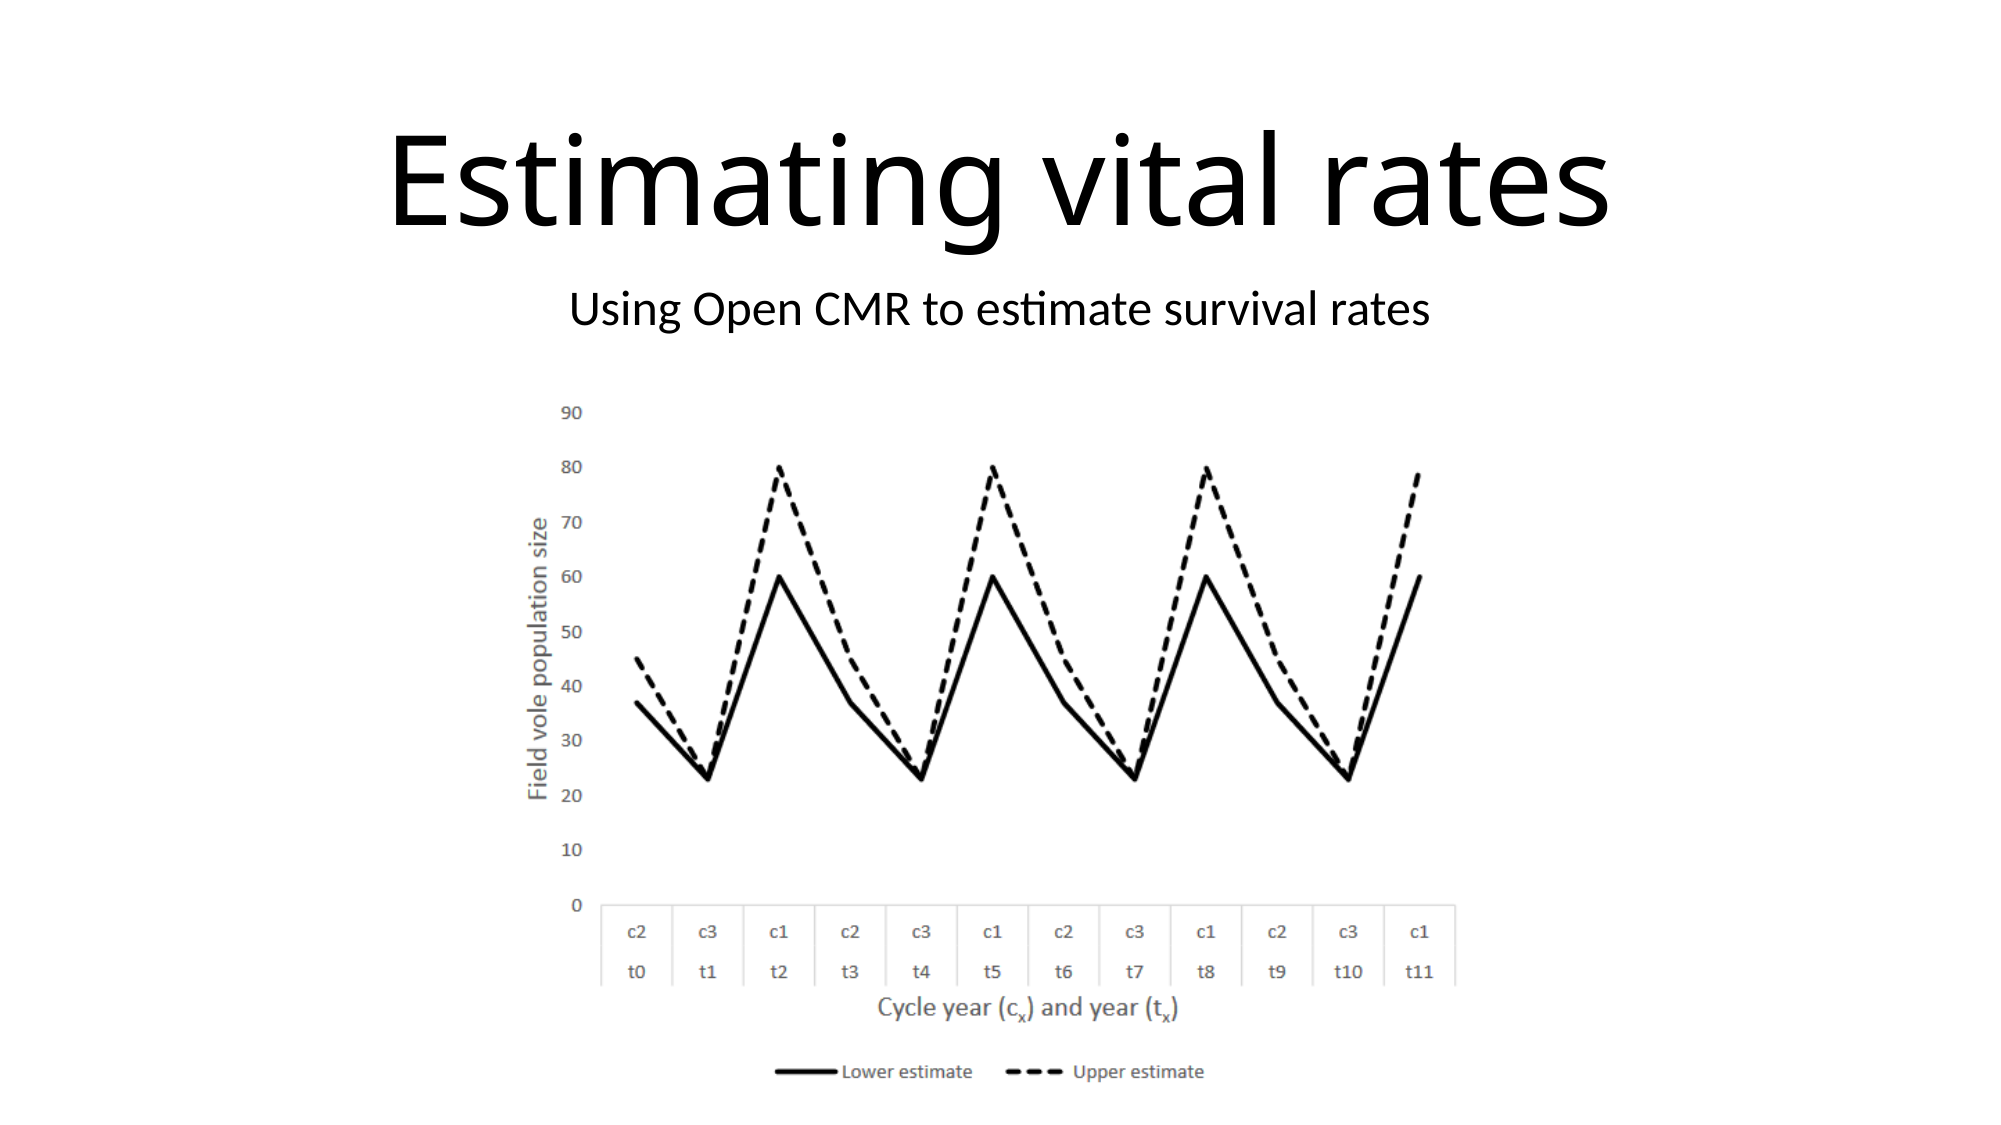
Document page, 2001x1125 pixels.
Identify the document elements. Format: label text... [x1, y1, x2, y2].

picture [504, 373, 1496, 1095]
subtitle Using Open CMR to estimate survival rates [249, 275, 1750, 547]
title Estimating vital rates [249, 0, 1750, 261]
